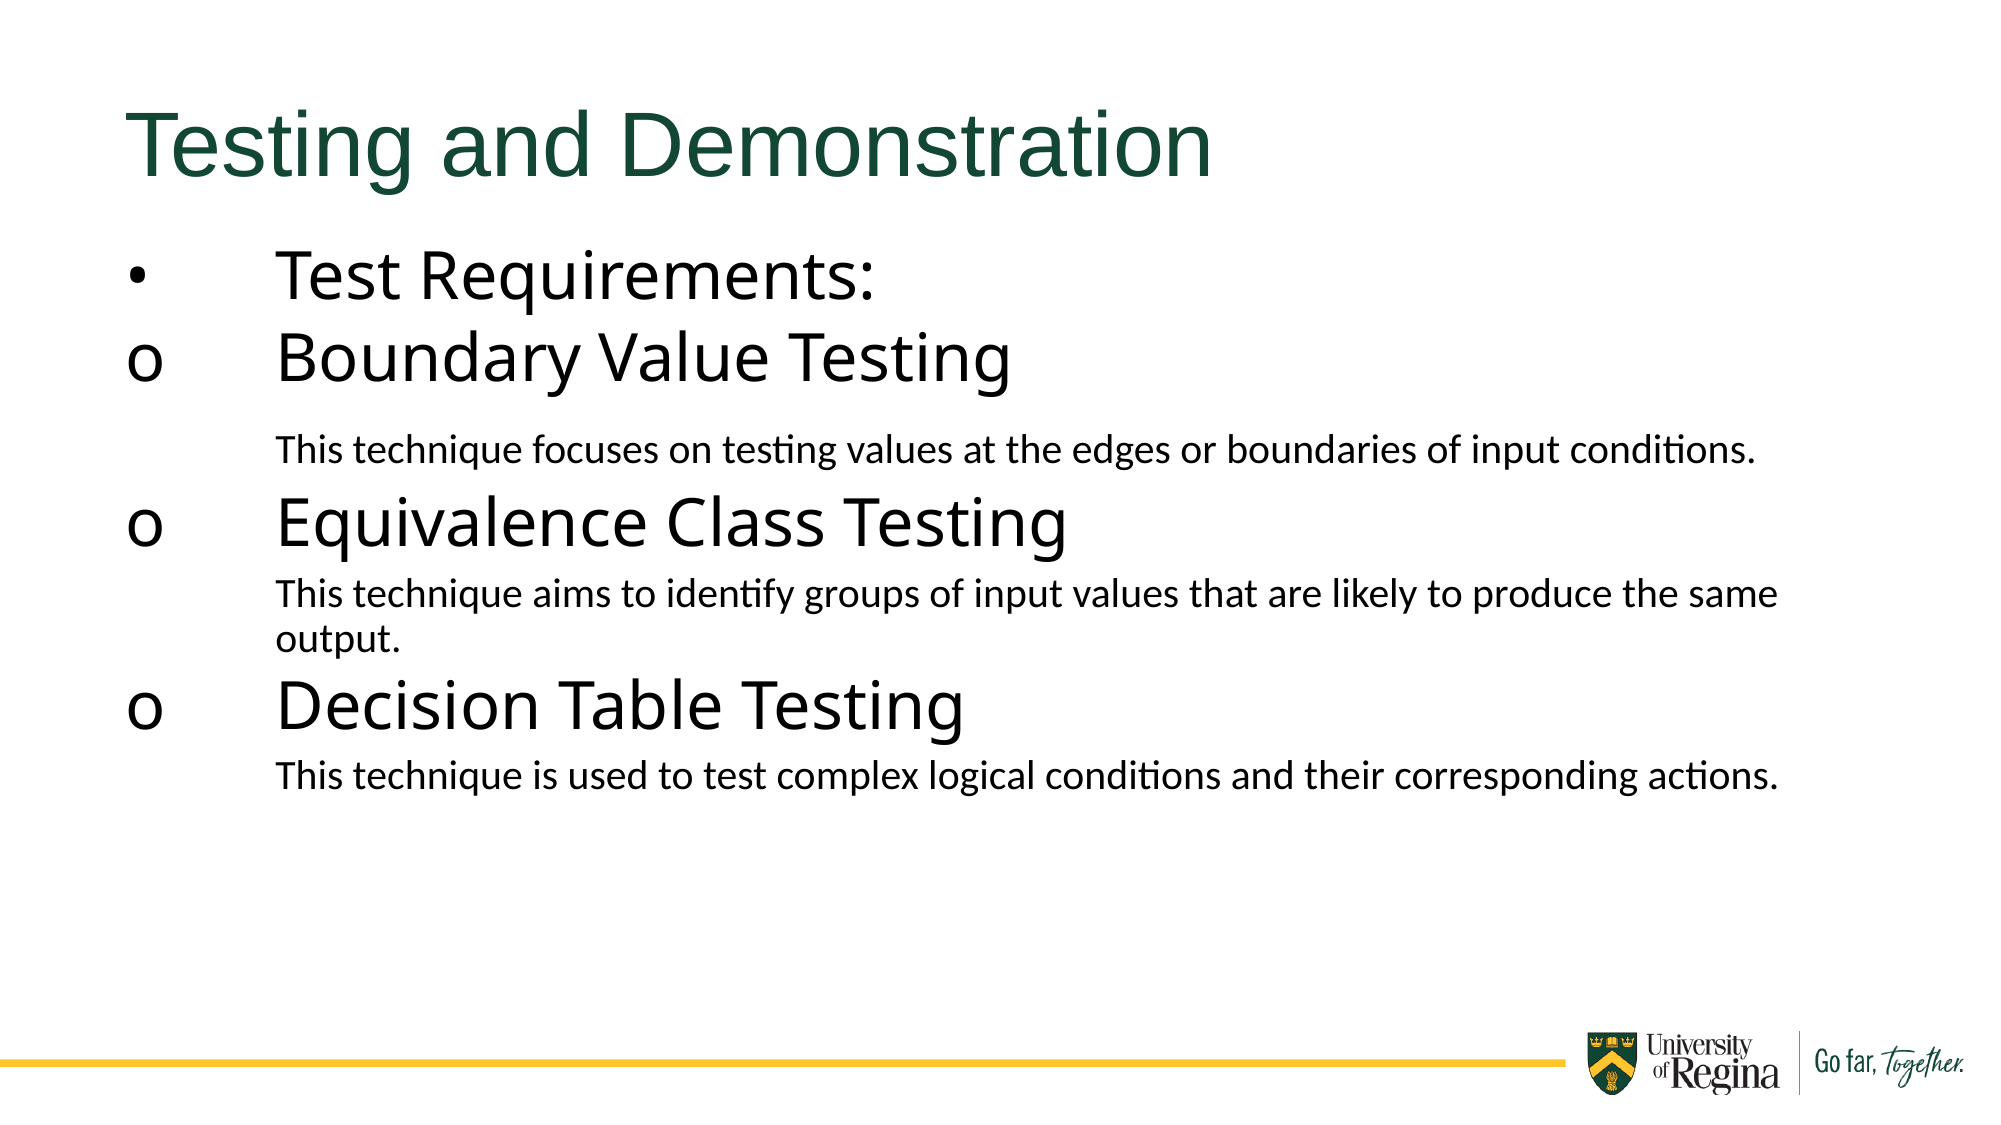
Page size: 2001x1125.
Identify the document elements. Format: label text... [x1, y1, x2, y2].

list Testing and Demonstration [109, 89, 1891, 213]
text_box • Test Requirements: o Boundary Value Testing This technique focuses on testing values at the edges or boundaries of input conditions. o Equivalence Class Testing This technique aims to identify groups of input values that are likely to produce the same output. o Decision Table Testing This technique is used to test complex logical conditions and their corresponding actions. [109, 234, 1871, 991]
